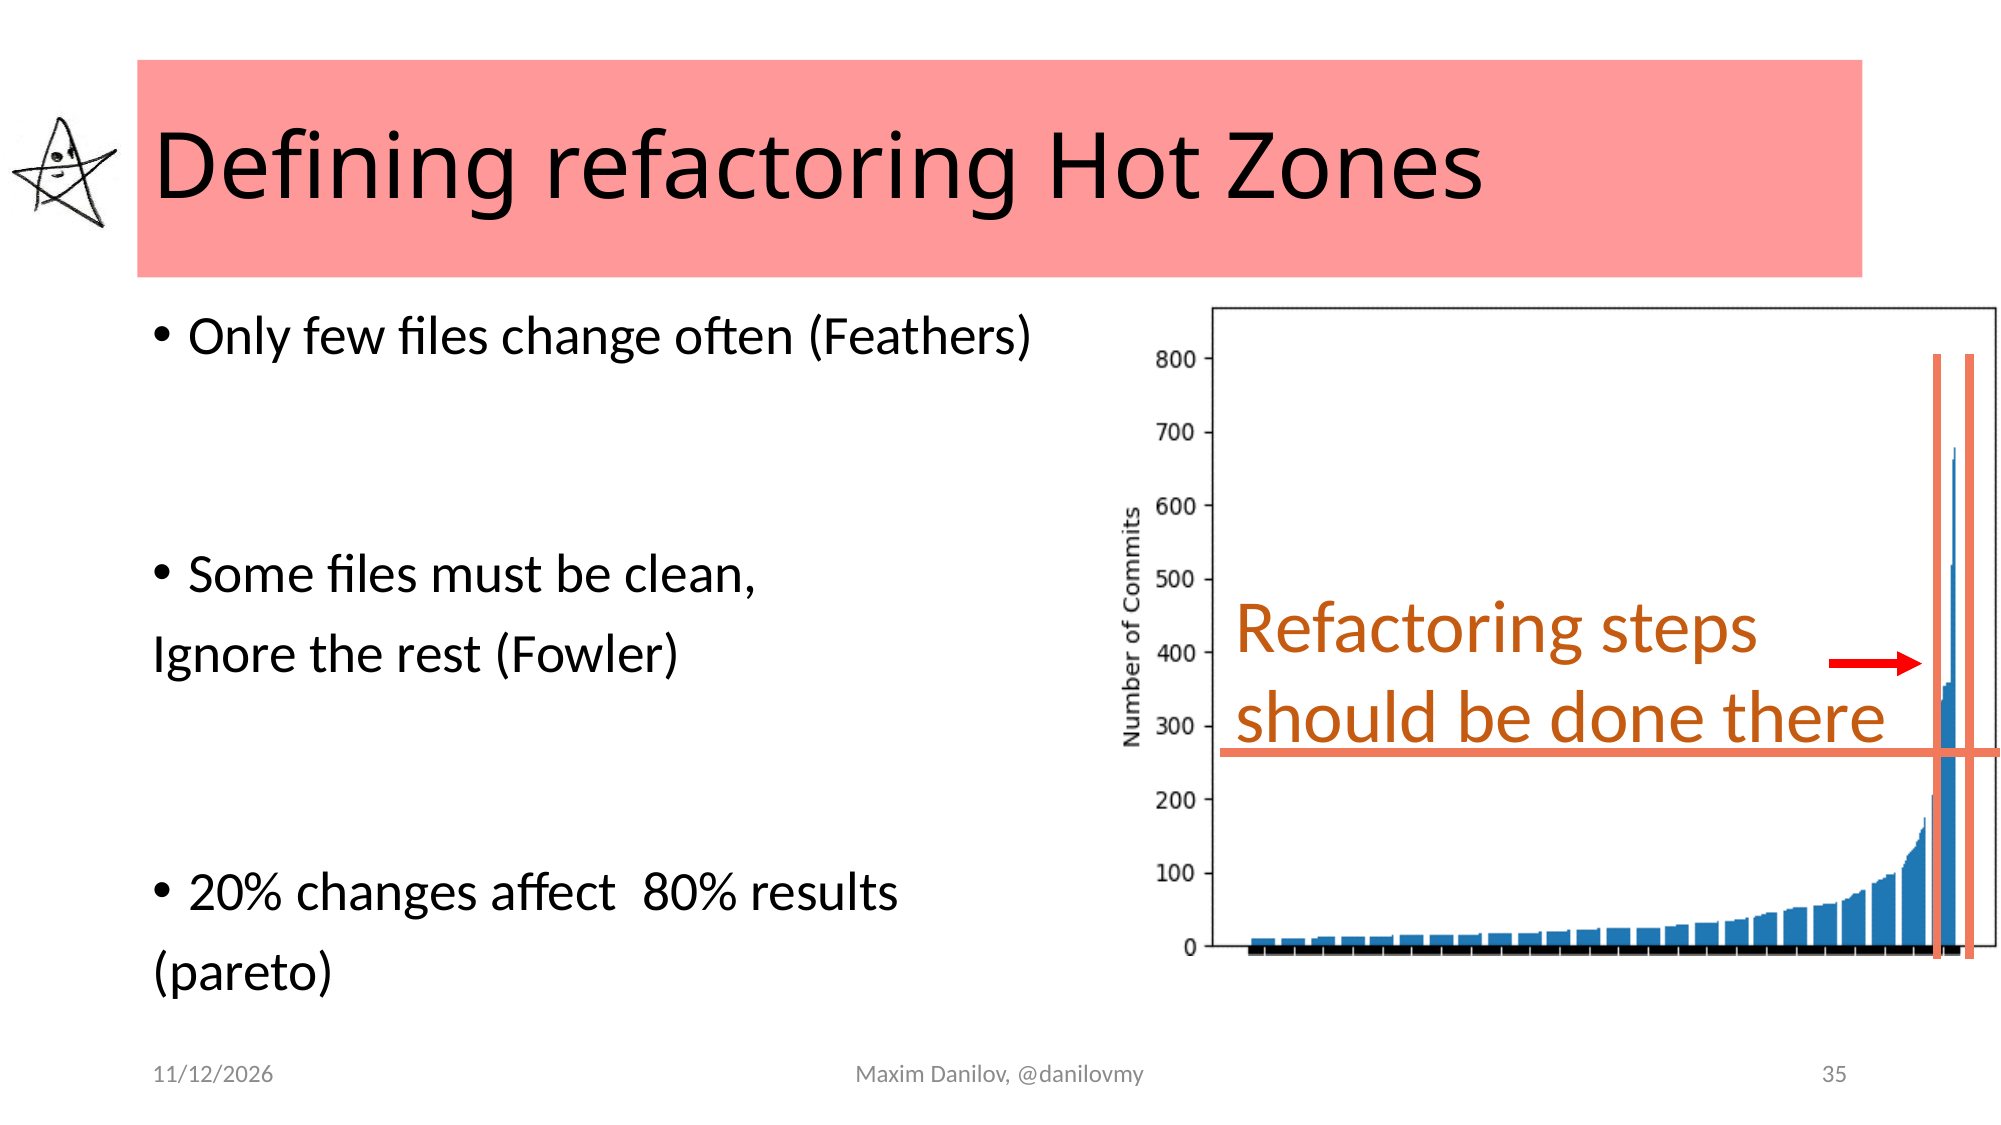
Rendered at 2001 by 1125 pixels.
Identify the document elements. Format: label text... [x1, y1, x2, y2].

picture [1938, 753, 1969, 956]
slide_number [137, 1042, 588, 1103]
list Only few files change often (Feathers) Some files must be clean, Ignore the rest (Fowler) 20% changes affect 80% results (pareto) [137, 299, 1863, 1014]
footer Maxim Danilov, @danilovmy [662, 1042, 1338, 1103]
picture [1119, 299, 2000, 956]
picture [1970, 753, 2000, 956]
picture [0, 103, 124, 234]
title Defining refactoring Hot Zones [137, 59, 1863, 278]
slide_number 35 [1412, 1042, 1863, 1103]
